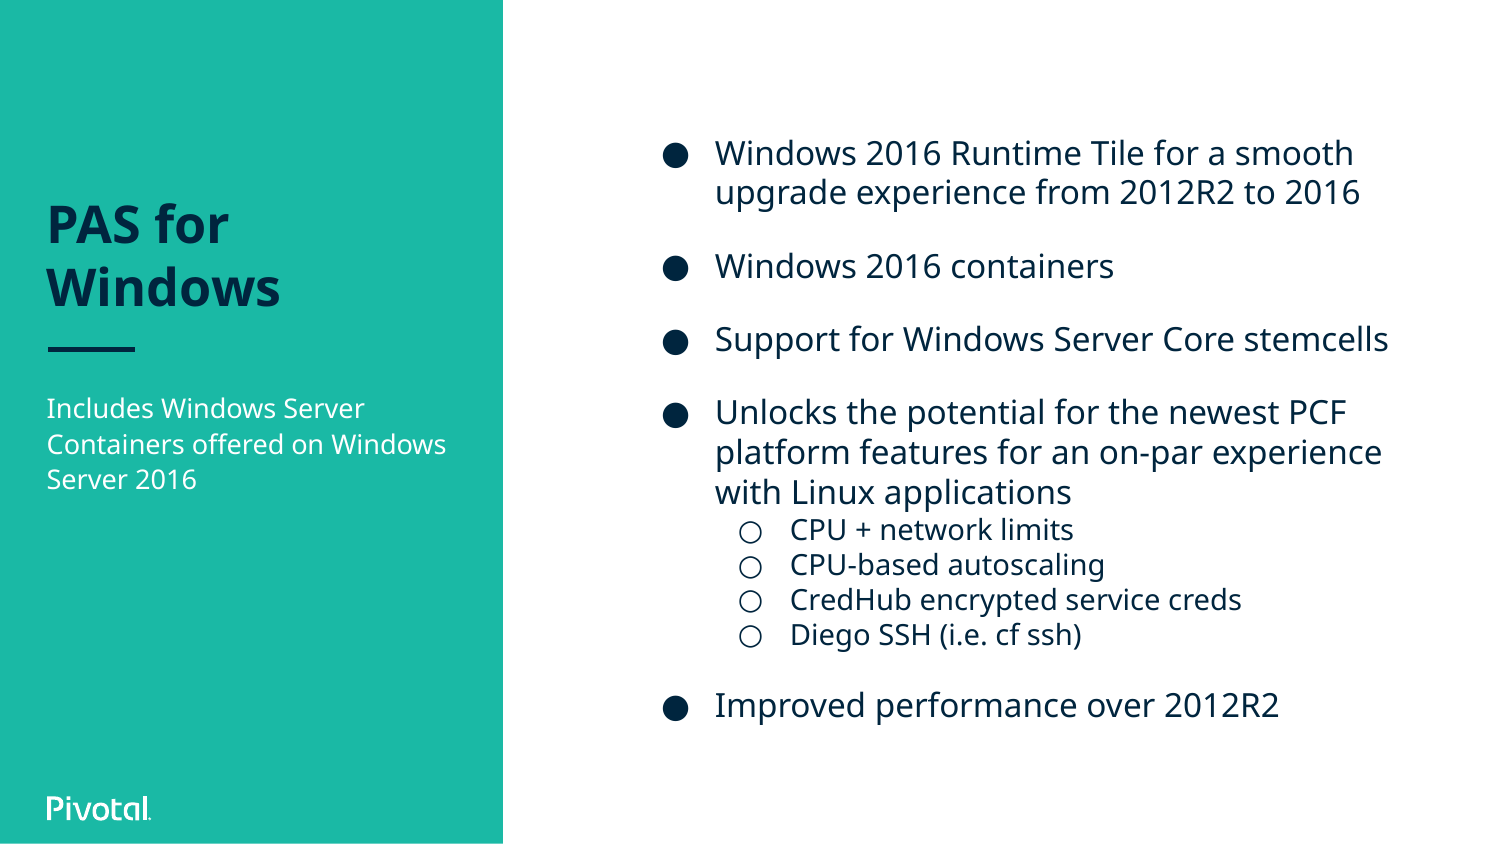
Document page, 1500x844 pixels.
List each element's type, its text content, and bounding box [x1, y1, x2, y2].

list Windows 2016 Runtime Tile for a smooth upgrade experience from 2012R2 to 2016 Windows 2016 containers Support for Windows Server Core stemcells Unlocks the potential for the newest PCF platform features for an on-par experience with Linux applications CPU + network limits CPU-based autoscaling CredHub encrypted service creds Diego SSH (i.e. cf ssh) Improved performance over 2012R2 [625, 90, 1453, 767]
subtitle Includes Windows Server Containers offered on Windows Server 2016 [31, 373, 484, 619]
title PAS for Windows [31, 90, 484, 332]
